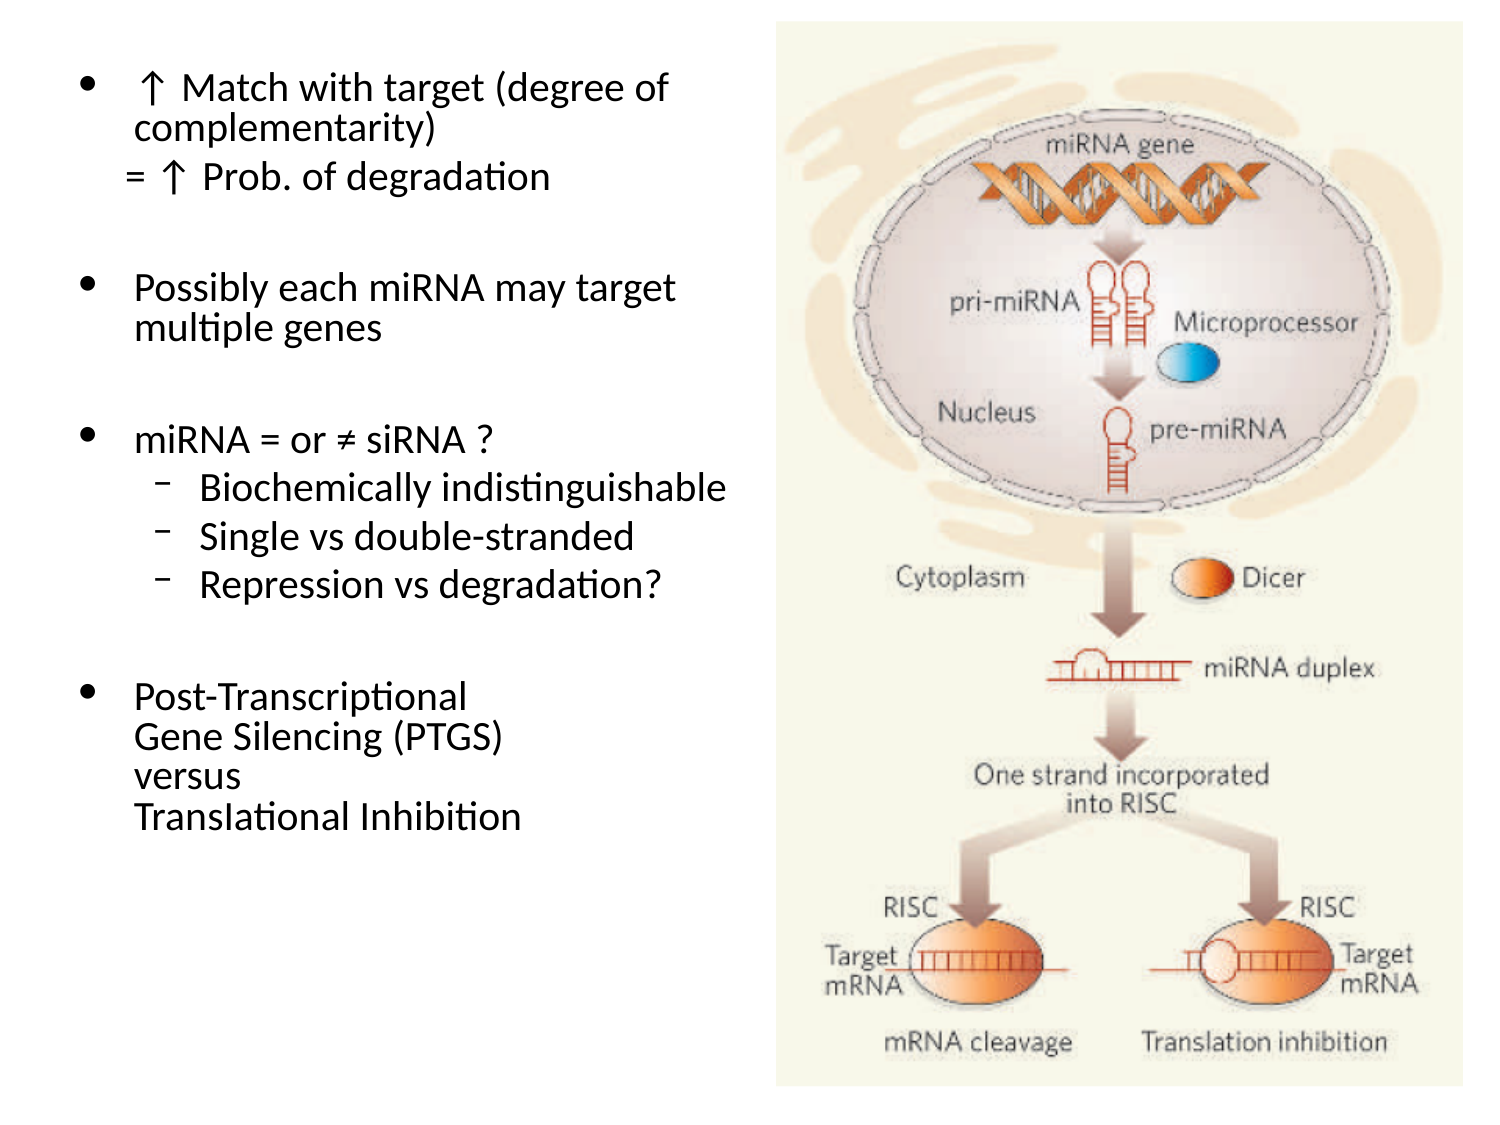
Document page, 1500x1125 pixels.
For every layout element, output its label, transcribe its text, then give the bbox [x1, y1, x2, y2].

list ↑ Match with target (degree of complementarity) = ↑ Prob. of degradation Possibly each miRNA may target multiple genes miRNA = or ≠ siRNA ? Biochemically indistinguishable Single vs double-stranded Repression vs degradation? Post-Transcriptional Gene Silencing (PTGS) versus TransIational Inhibition [62, 62, 763, 950]
picture [776, 20, 1463, 1088]
